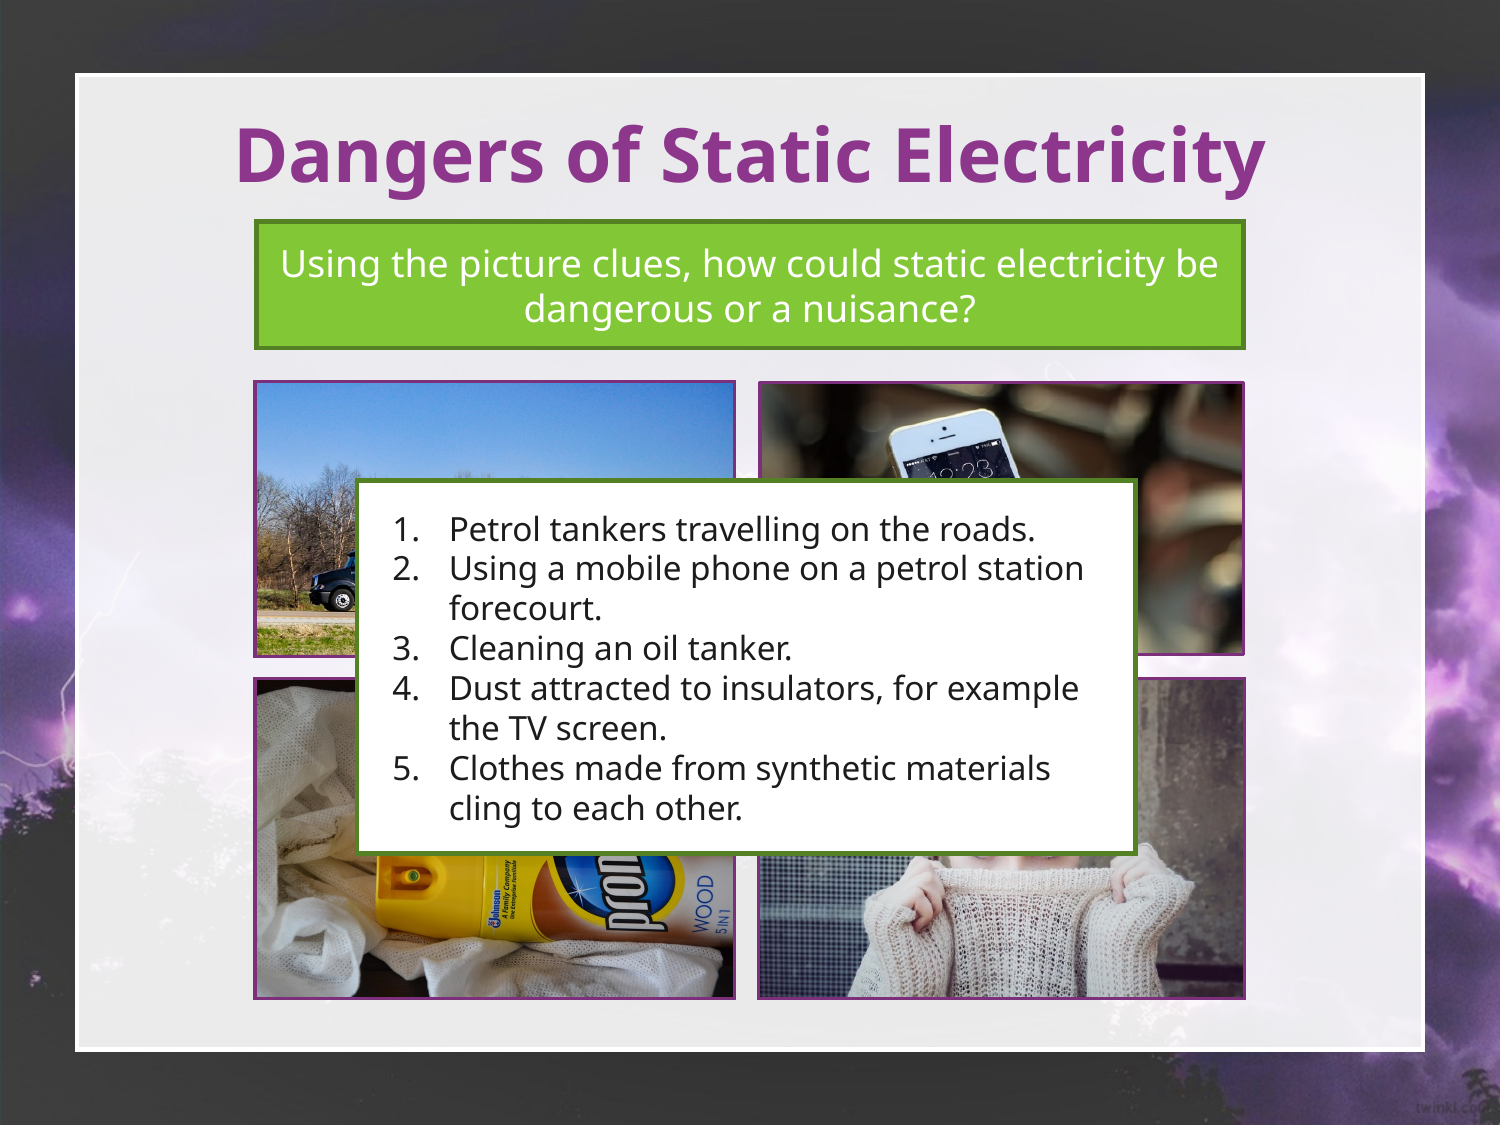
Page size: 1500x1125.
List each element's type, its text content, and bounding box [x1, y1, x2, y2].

picture [0, 0, 1500, 1125]
text_box Dangers of Static Electricity [112, 89, 1388, 215]
text_box Using the picture clues, how could static electricity be dangerous or a nuisance? [256, 220, 1244, 349]
text_box Petrol tankers travelling on the roads. Using a mobile phone on a petrol station forecourt. Cleaning an oil tanker. Dust attracted to insulators, for example the TV screen. Clothes made from synthetic materials cling to each other. [356, 480, 1137, 855]
